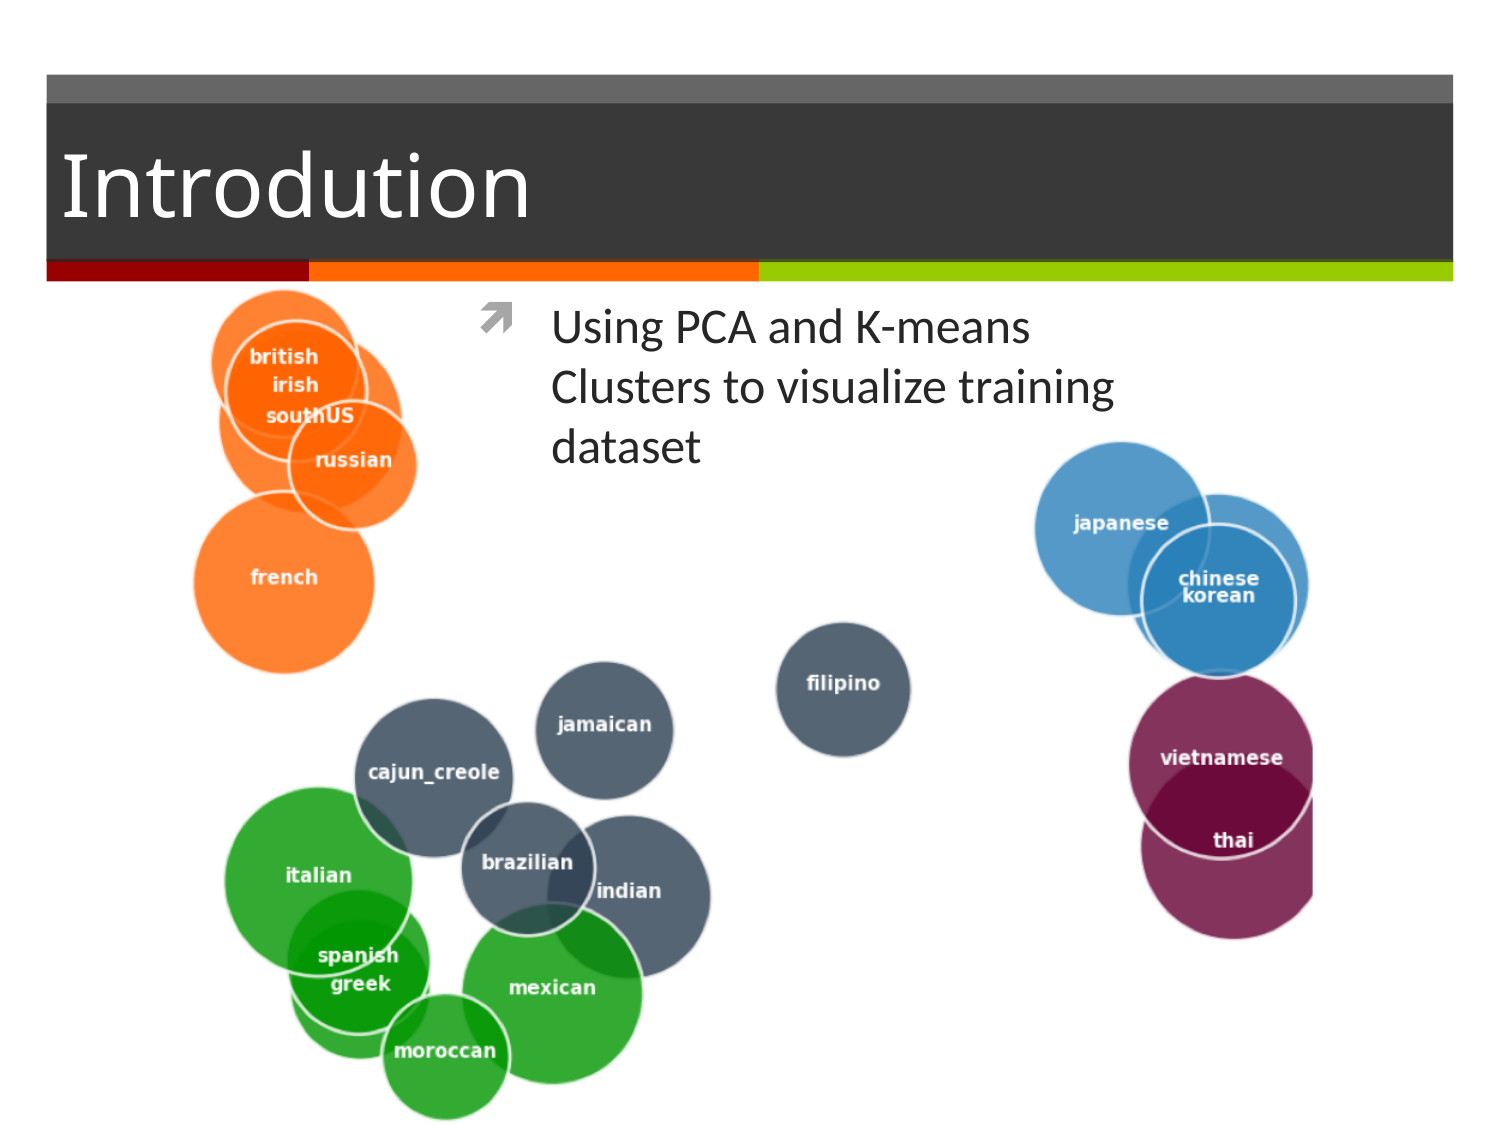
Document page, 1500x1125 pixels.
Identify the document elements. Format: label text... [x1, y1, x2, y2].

title Introdution [46, 103, 1454, 263]
picture [185, 285, 1314, 1125]
